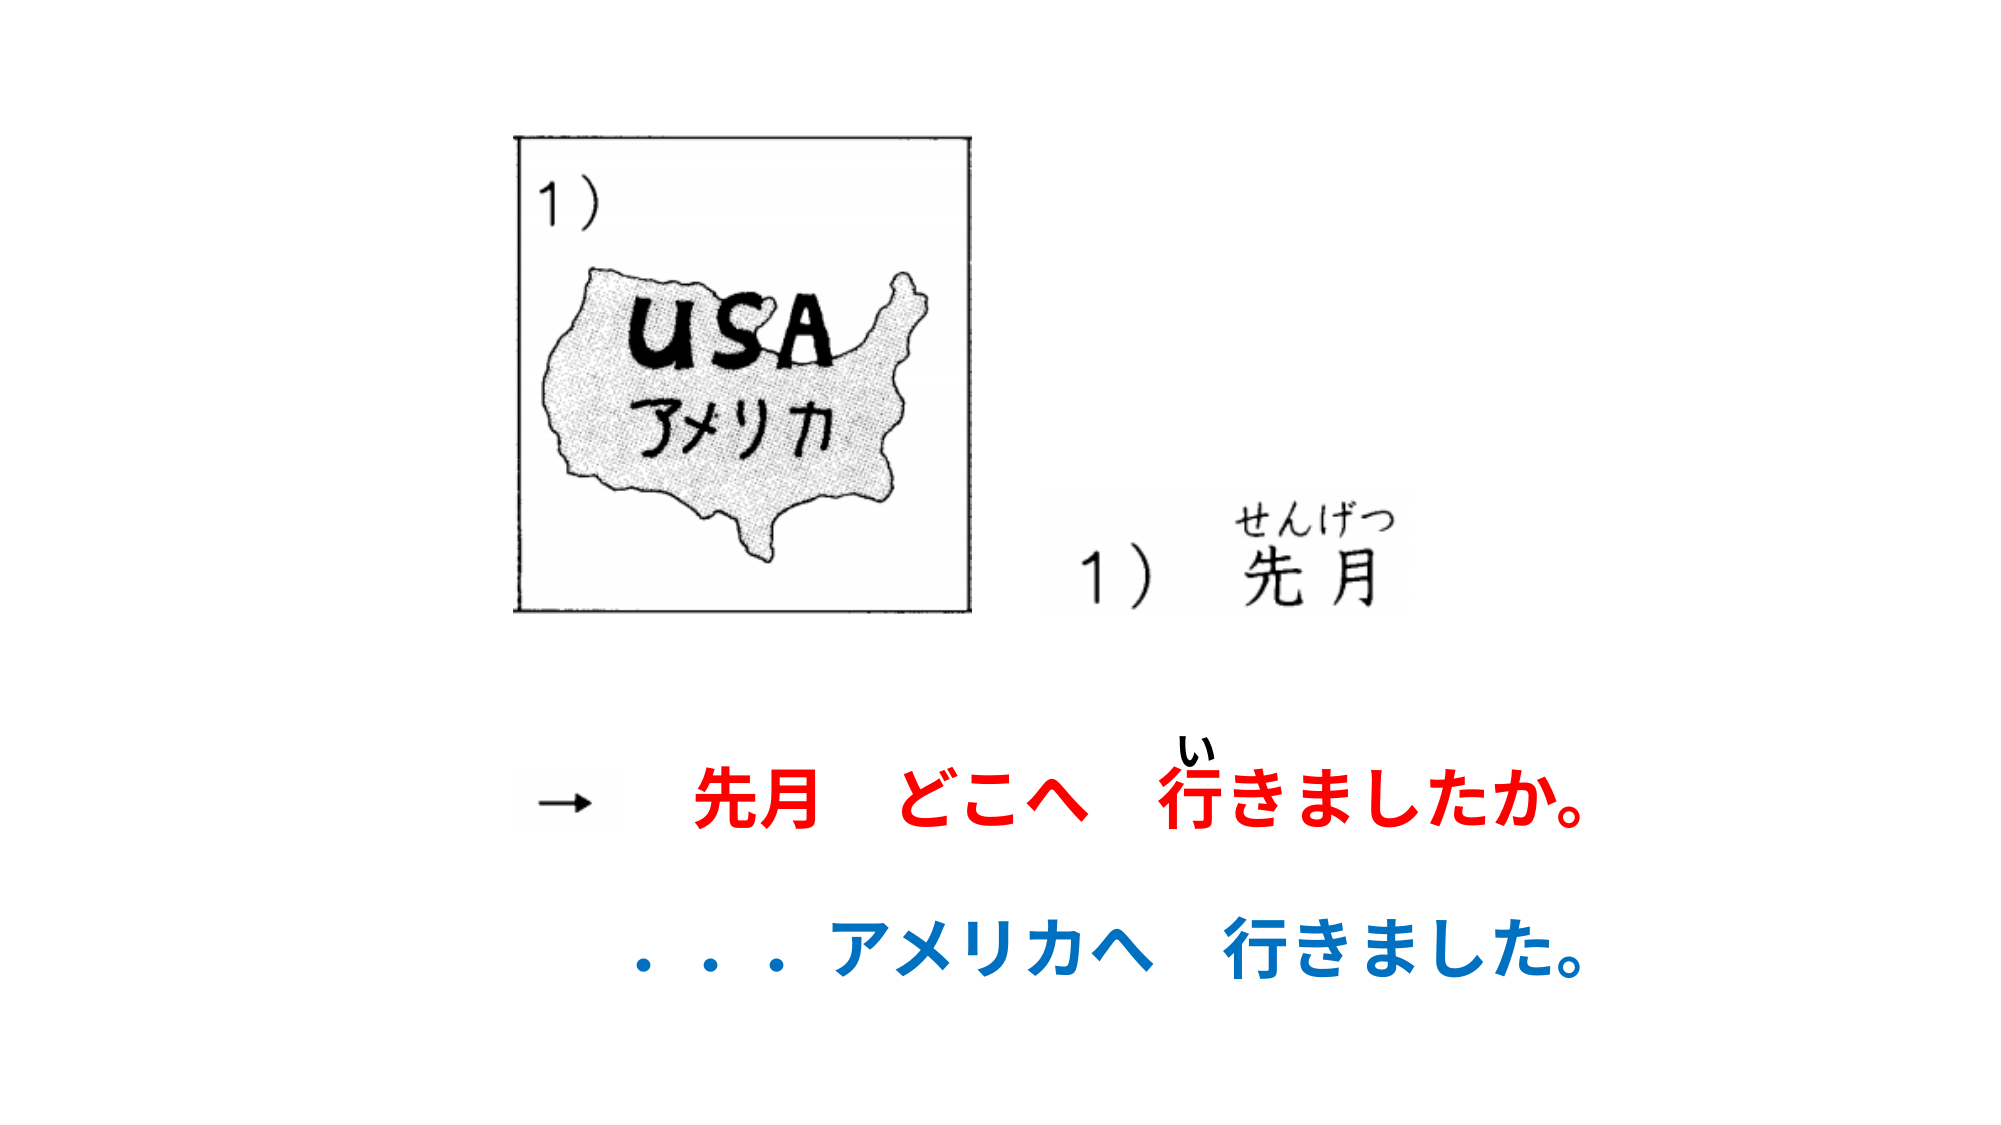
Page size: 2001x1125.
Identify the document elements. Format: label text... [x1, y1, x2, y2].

picture [513, 129, 972, 619]
picture [1043, 491, 1410, 619]
picture [513, 767, 622, 835]
text_box い [1160, 717, 1260, 783]
text_box 先月 どこへ 行きましたか。 [677, 750, 1639, 845]
text_box ．．．アメリカへ 行きました。 [610, 899, 1639, 995]
